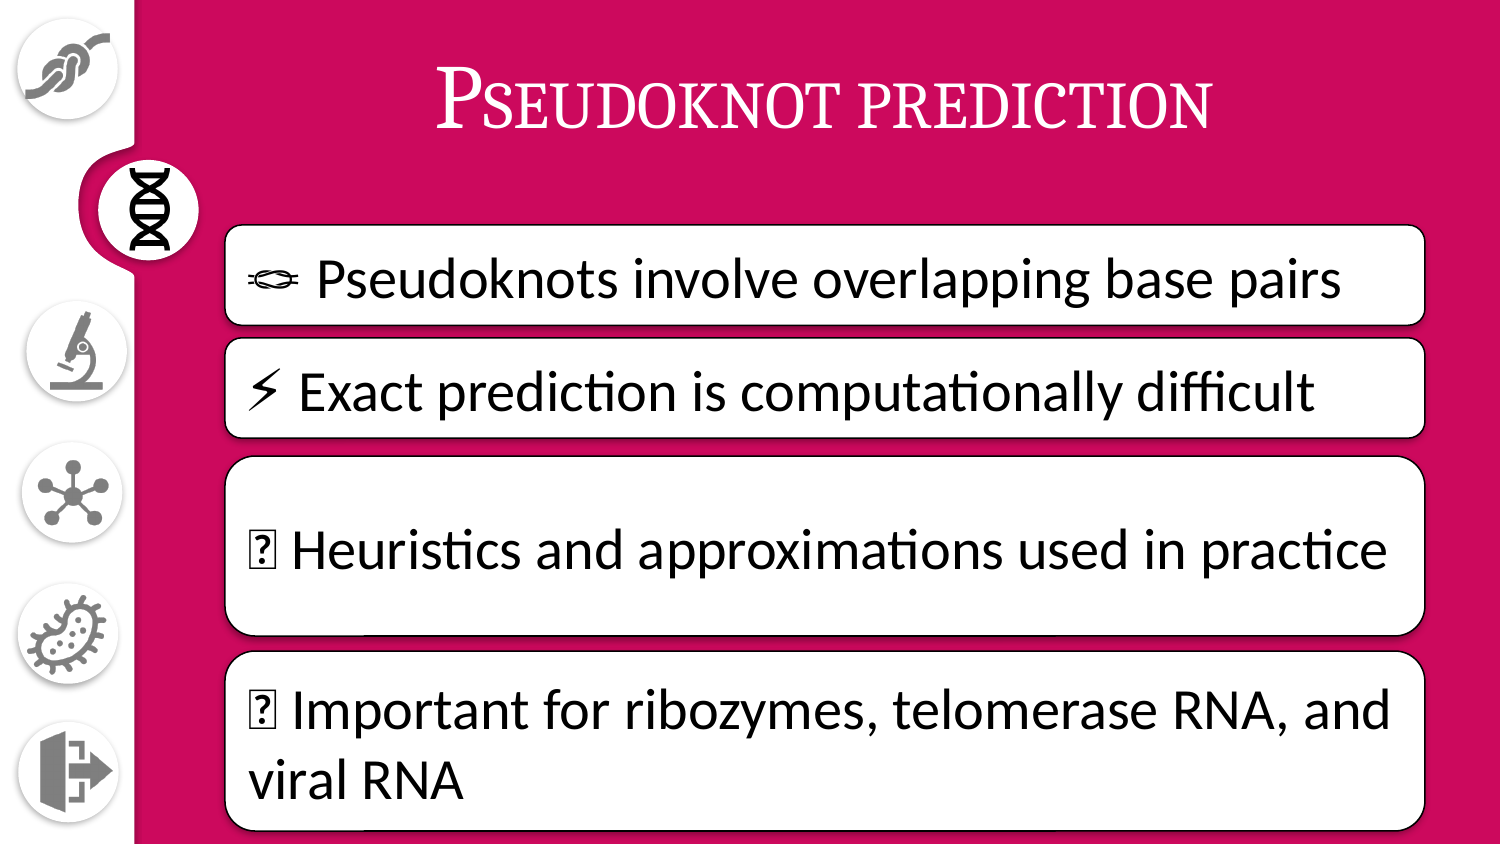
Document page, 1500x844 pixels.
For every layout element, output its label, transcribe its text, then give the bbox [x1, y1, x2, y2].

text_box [17, 18, 118, 120]
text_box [17, 721, 121, 823]
text_box ⚡ Exact prediction is computationally difficult [224, 337, 1426, 439]
text_box 💭 Important for ribozymes, telomerase RNA, and viral RNA [224, 650, 1426, 832]
text_box [0, 0, 136, 844]
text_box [97, 159, 199, 261]
text_box 🪢 Pseudoknots involve overlapping base pairs [224, 224, 1426, 327]
text_box PSEUDOKNOT PREDICTION [419, 29, 1231, 155]
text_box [26, 300, 128, 402]
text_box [21, 441, 123, 543]
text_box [17, 583, 119, 684]
text_box 🧰 Heuristics and approximations used in practice [224, 455, 1426, 637]
